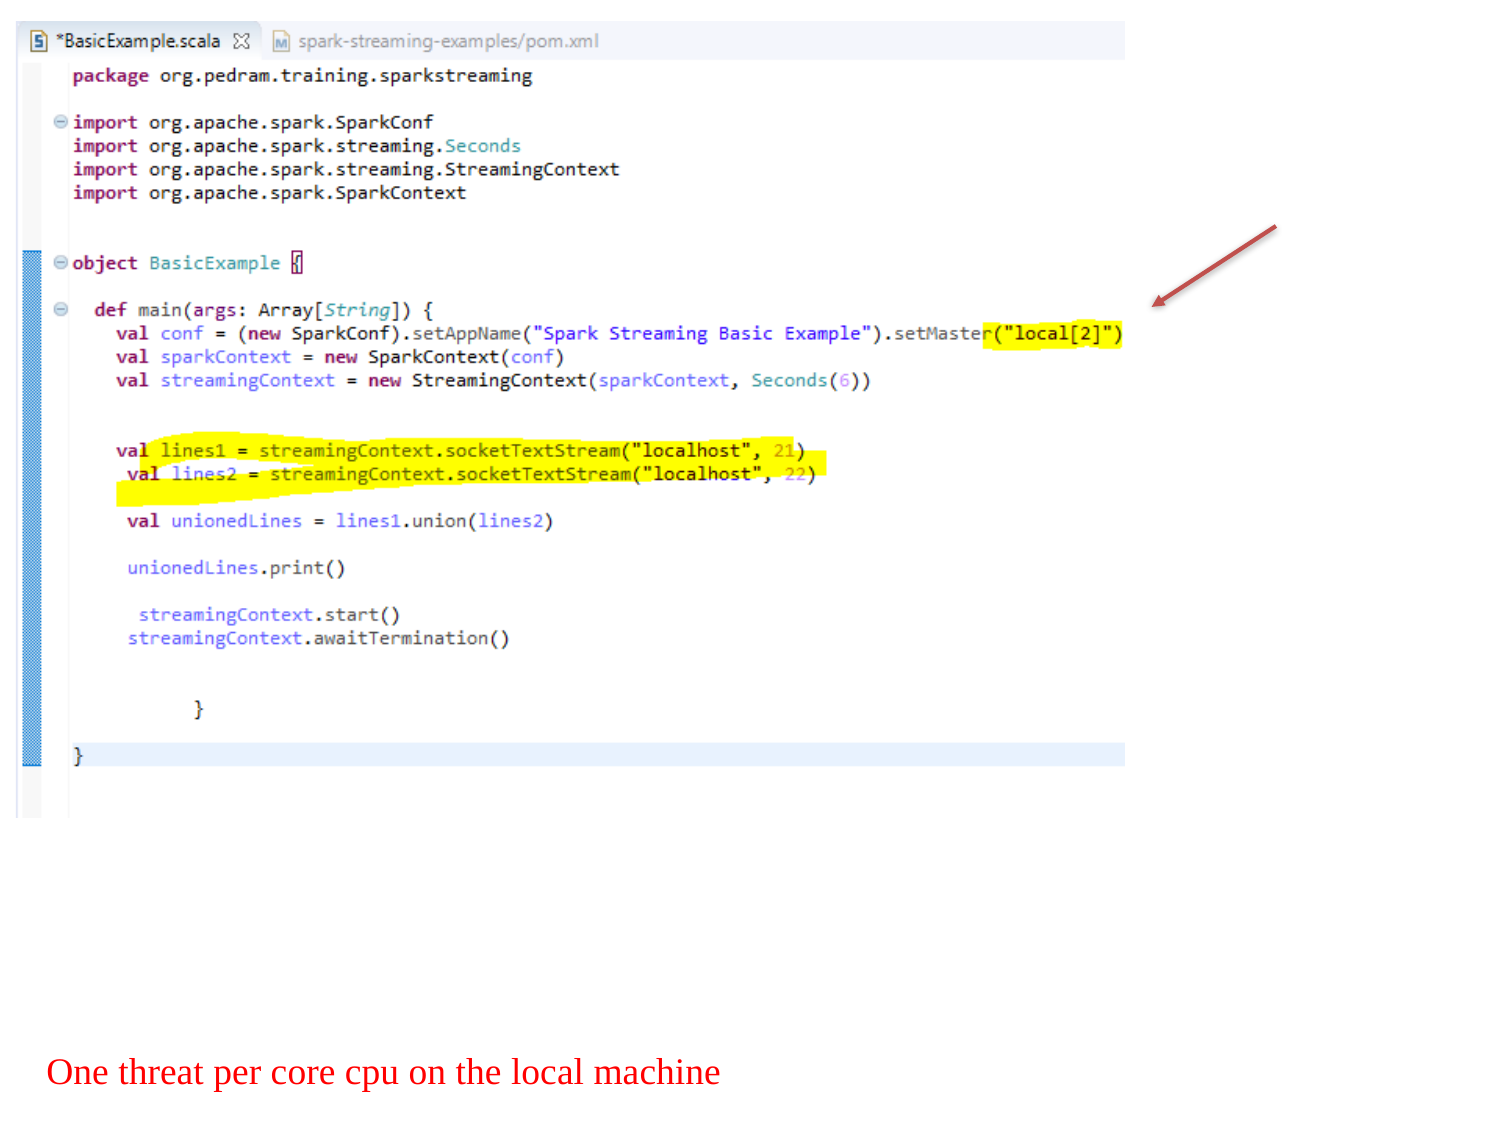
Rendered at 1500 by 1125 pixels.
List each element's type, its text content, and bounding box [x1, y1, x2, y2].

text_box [1151, 225, 1277, 308]
text_box One threat per core cpu on the local machine [31, 1039, 747, 1100]
picture [15, 20, 1126, 819]
